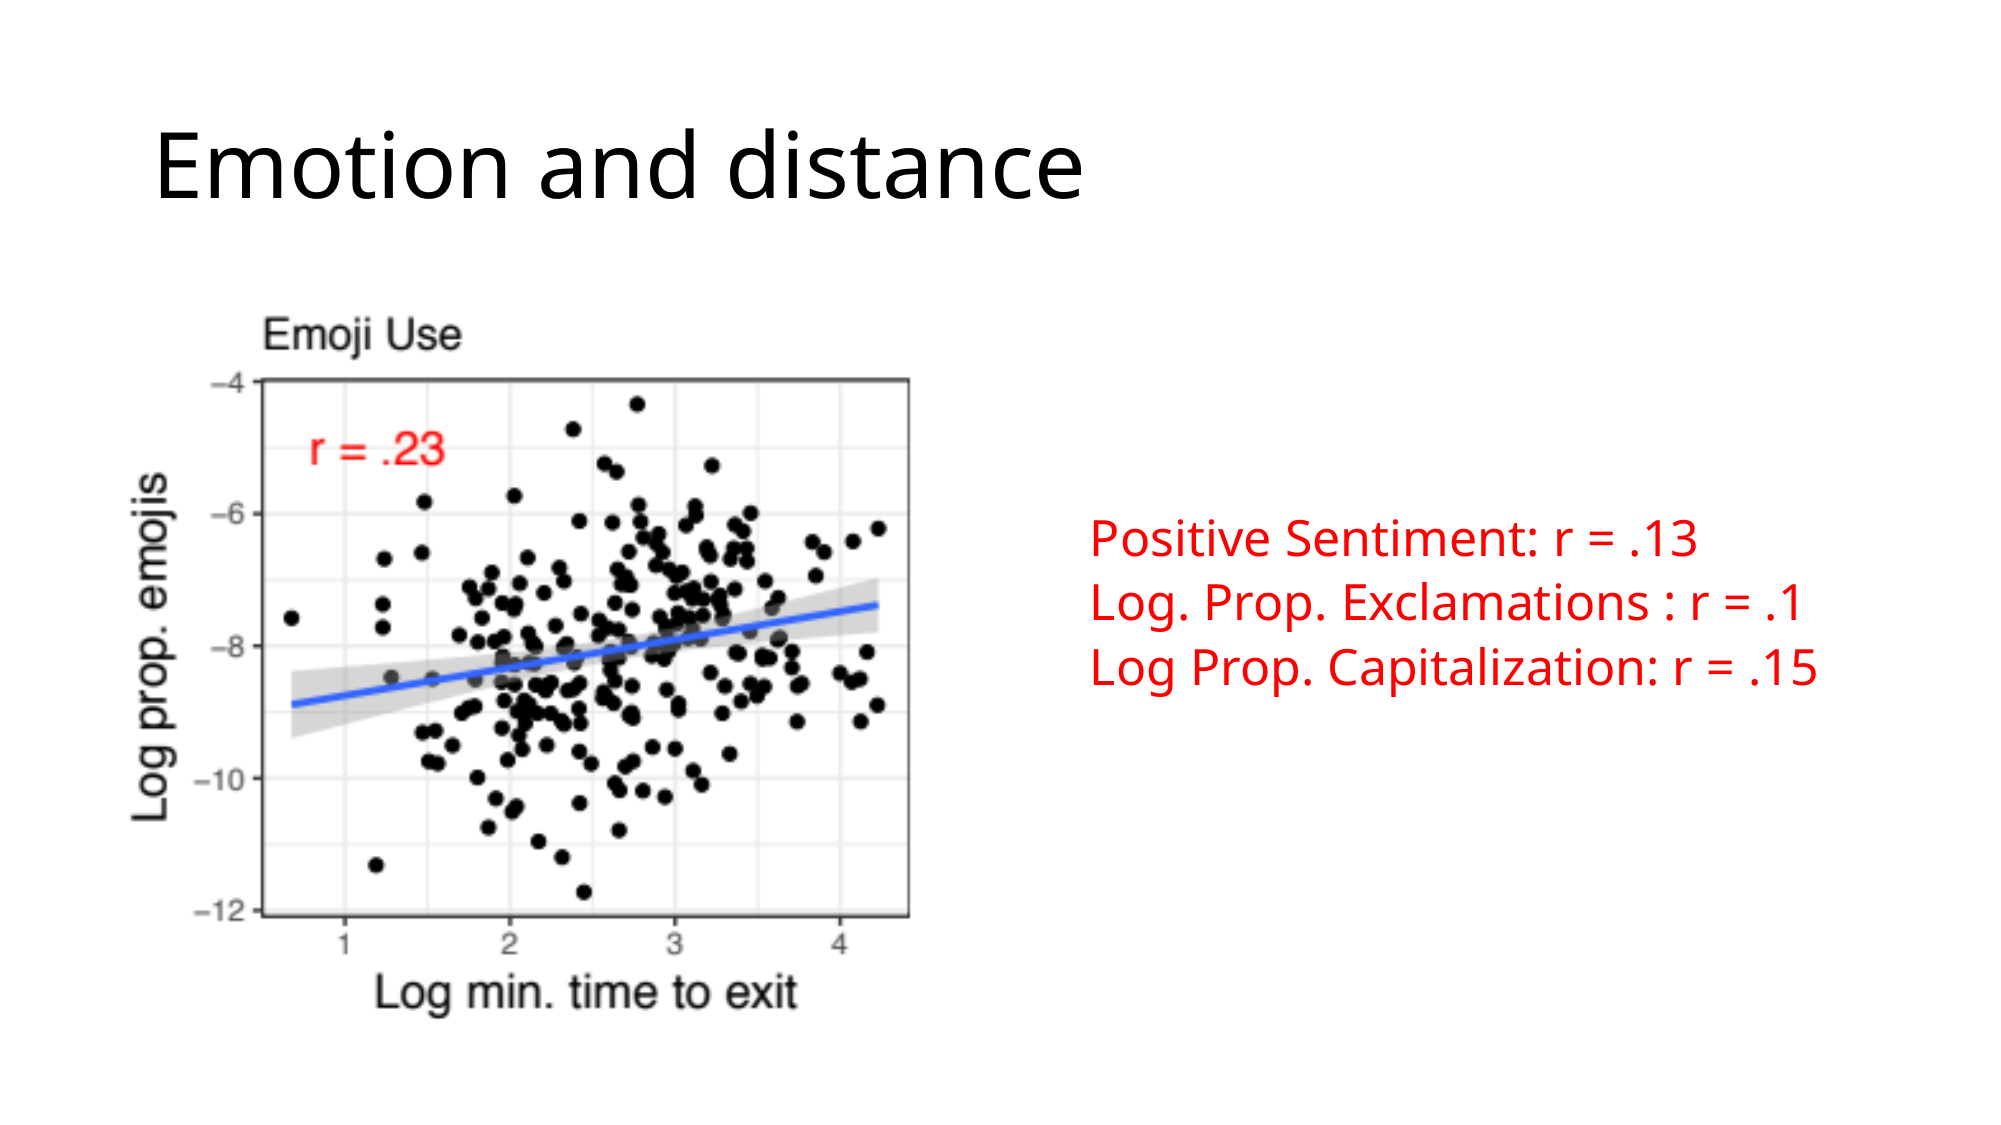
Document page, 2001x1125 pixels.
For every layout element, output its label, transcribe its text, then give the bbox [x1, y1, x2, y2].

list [114, 299, 924, 1032]
title Emotion and distance [137, 59, 1863, 278]
text_box Positive Sentiment: r = .13 Log. Prop. Exclamations : r = .1 Log Prop. Capitalization: r = .15 [999, 505, 2000, 1125]
